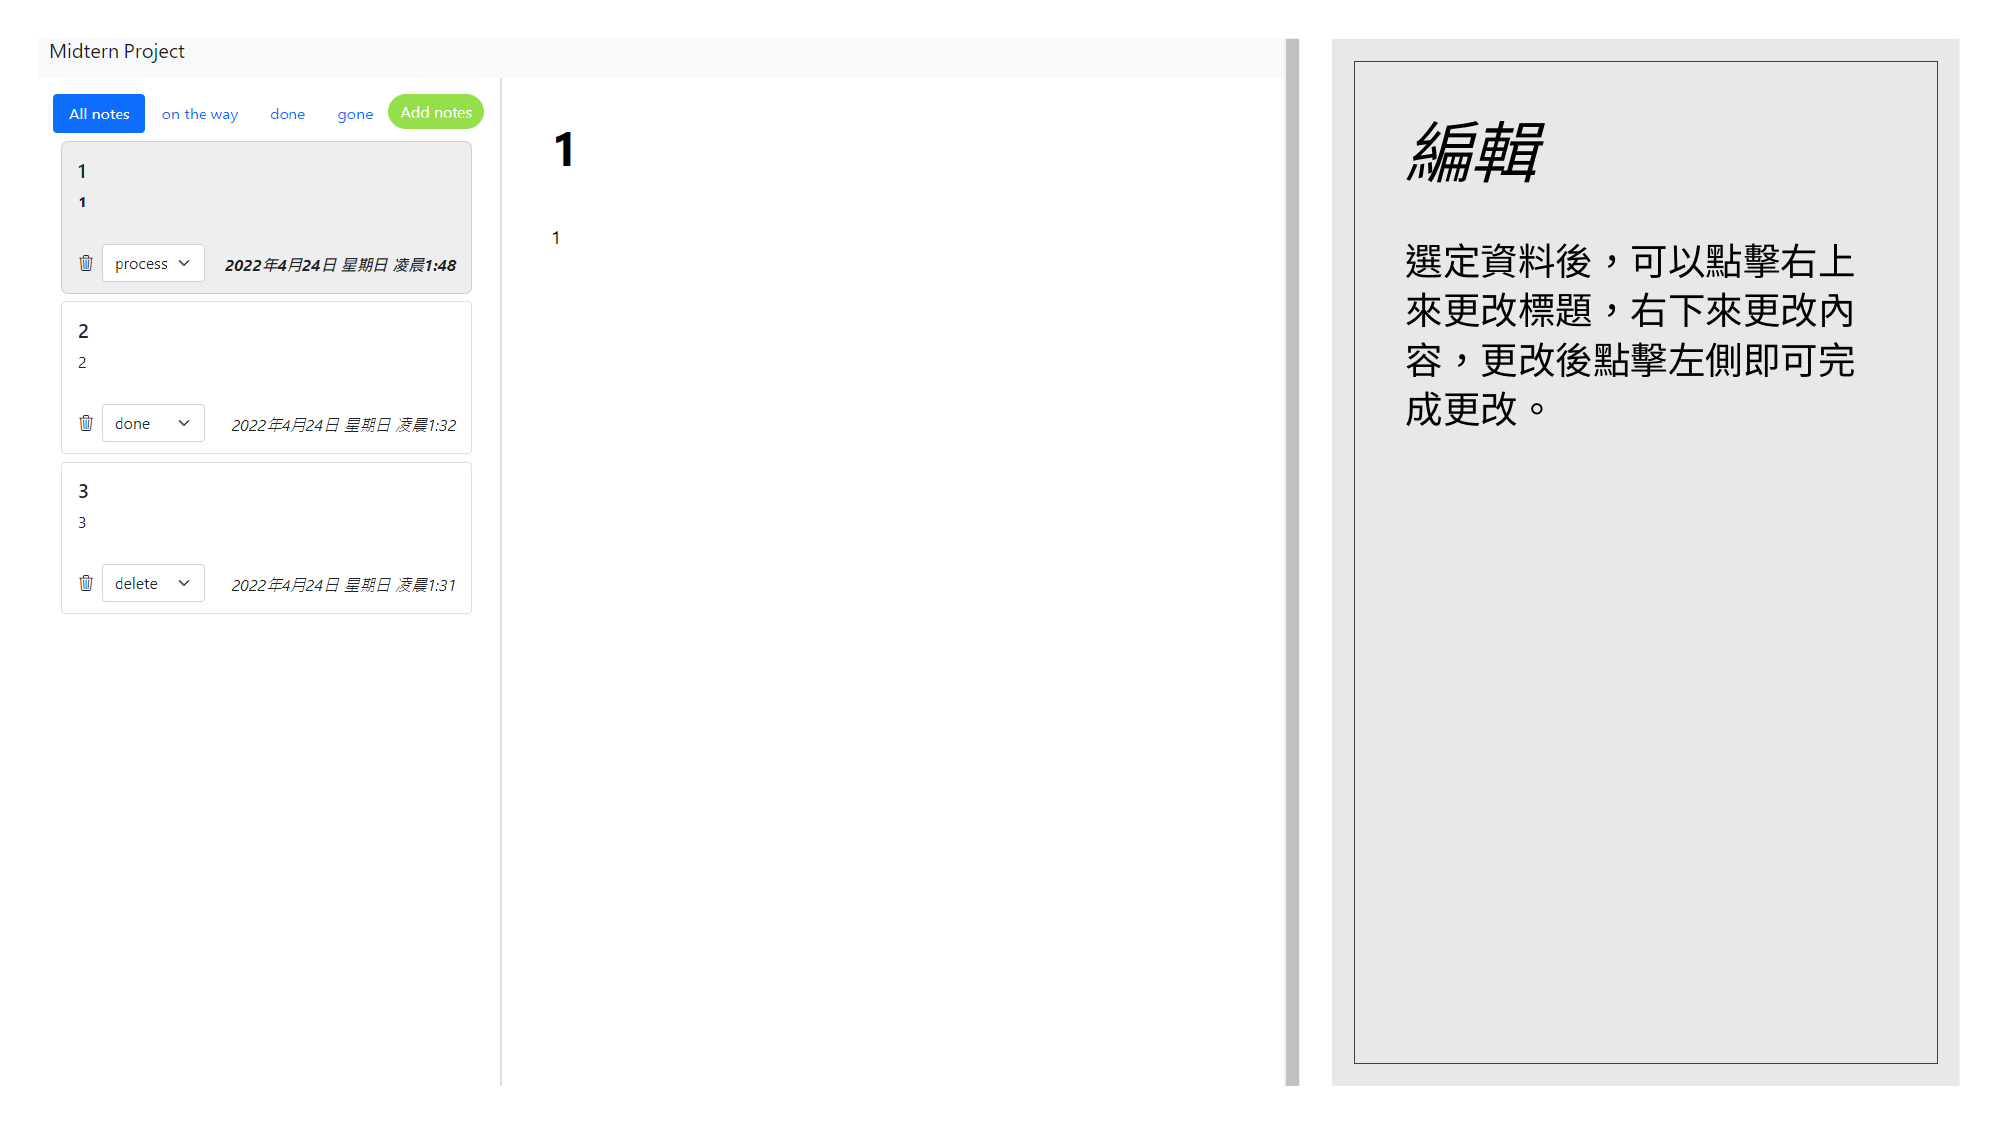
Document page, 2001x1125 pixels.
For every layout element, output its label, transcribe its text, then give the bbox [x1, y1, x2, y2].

title 編輯 [1390, 98, 1907, 199]
picture [37, 38, 1300, 1086]
list 選定資料後，可以點擊右上來更改標題，右下來更改內容，更改後點擊左側即可完成更改。 [1390, 225, 1907, 968]
